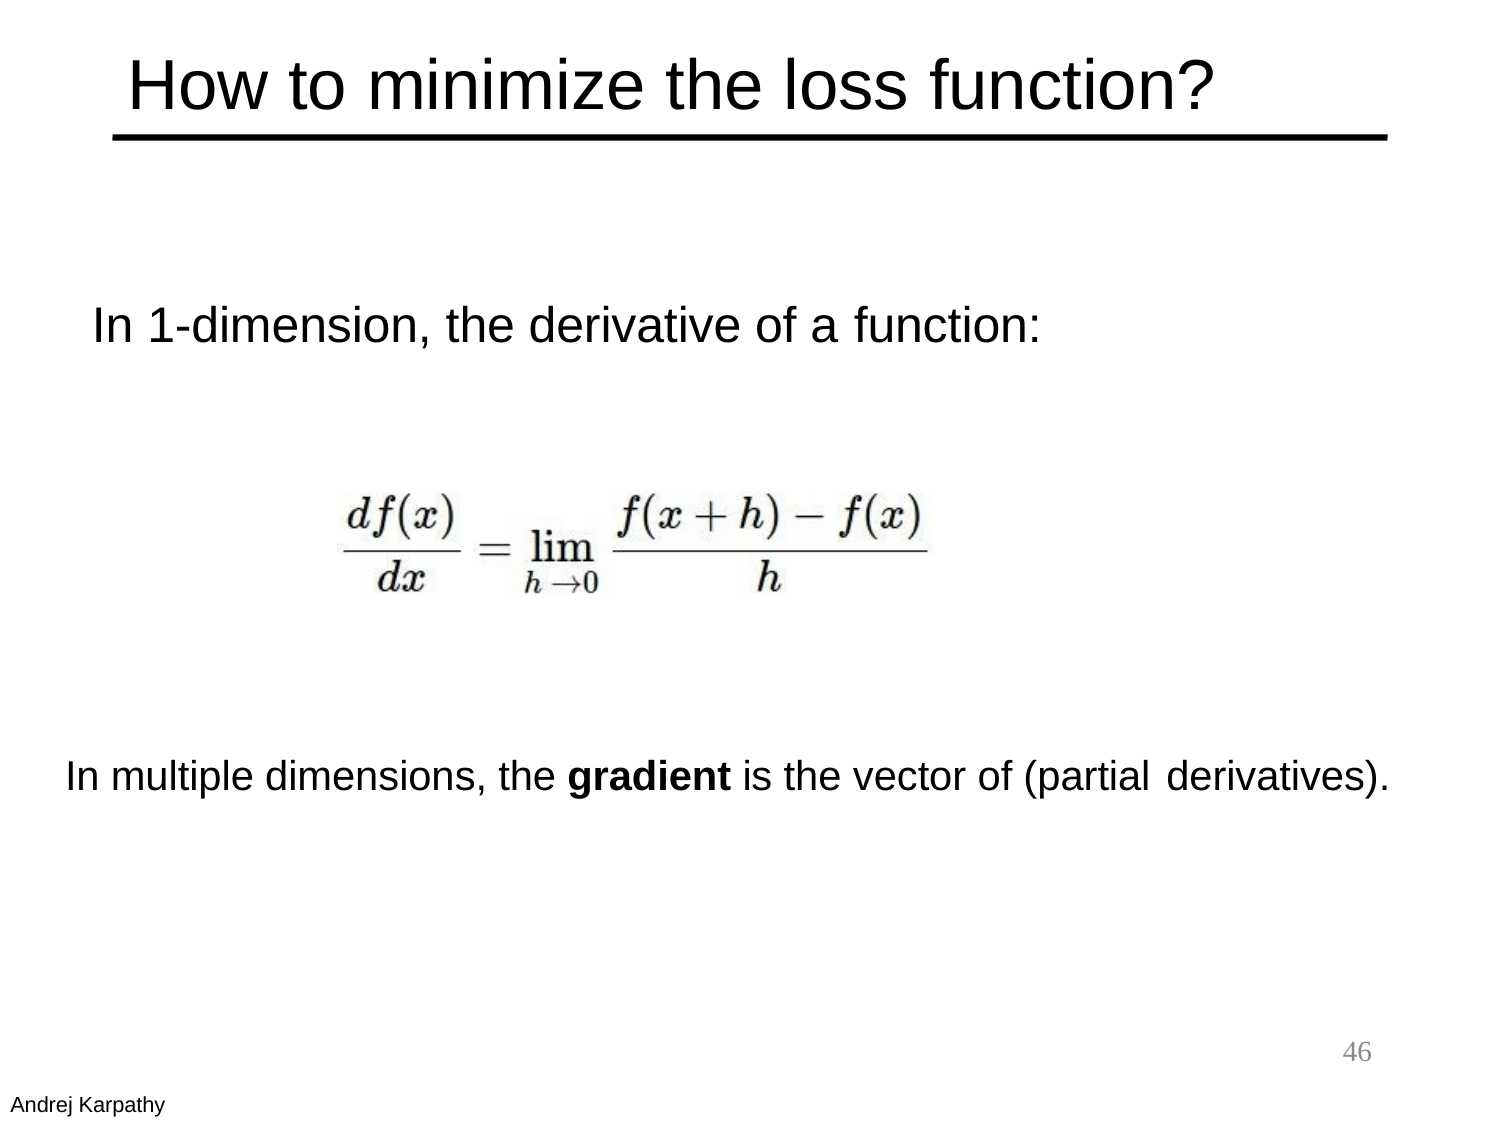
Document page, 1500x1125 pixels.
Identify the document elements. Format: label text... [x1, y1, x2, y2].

text_box In multiple dimensions, the gradient is the vector of (partial derivatives). [62, 748, 1394, 799]
text_box Andrej Karpathy [0, 1083, 181, 1125]
title How to minimize the loss function? [112, 12, 1388, 151]
text_box In 1-dimension, the derivative of a function: [89, 292, 1047, 353]
slide_number 45 [1074, 1024, 1388, 1101]
text_box [336, 467, 934, 609]
